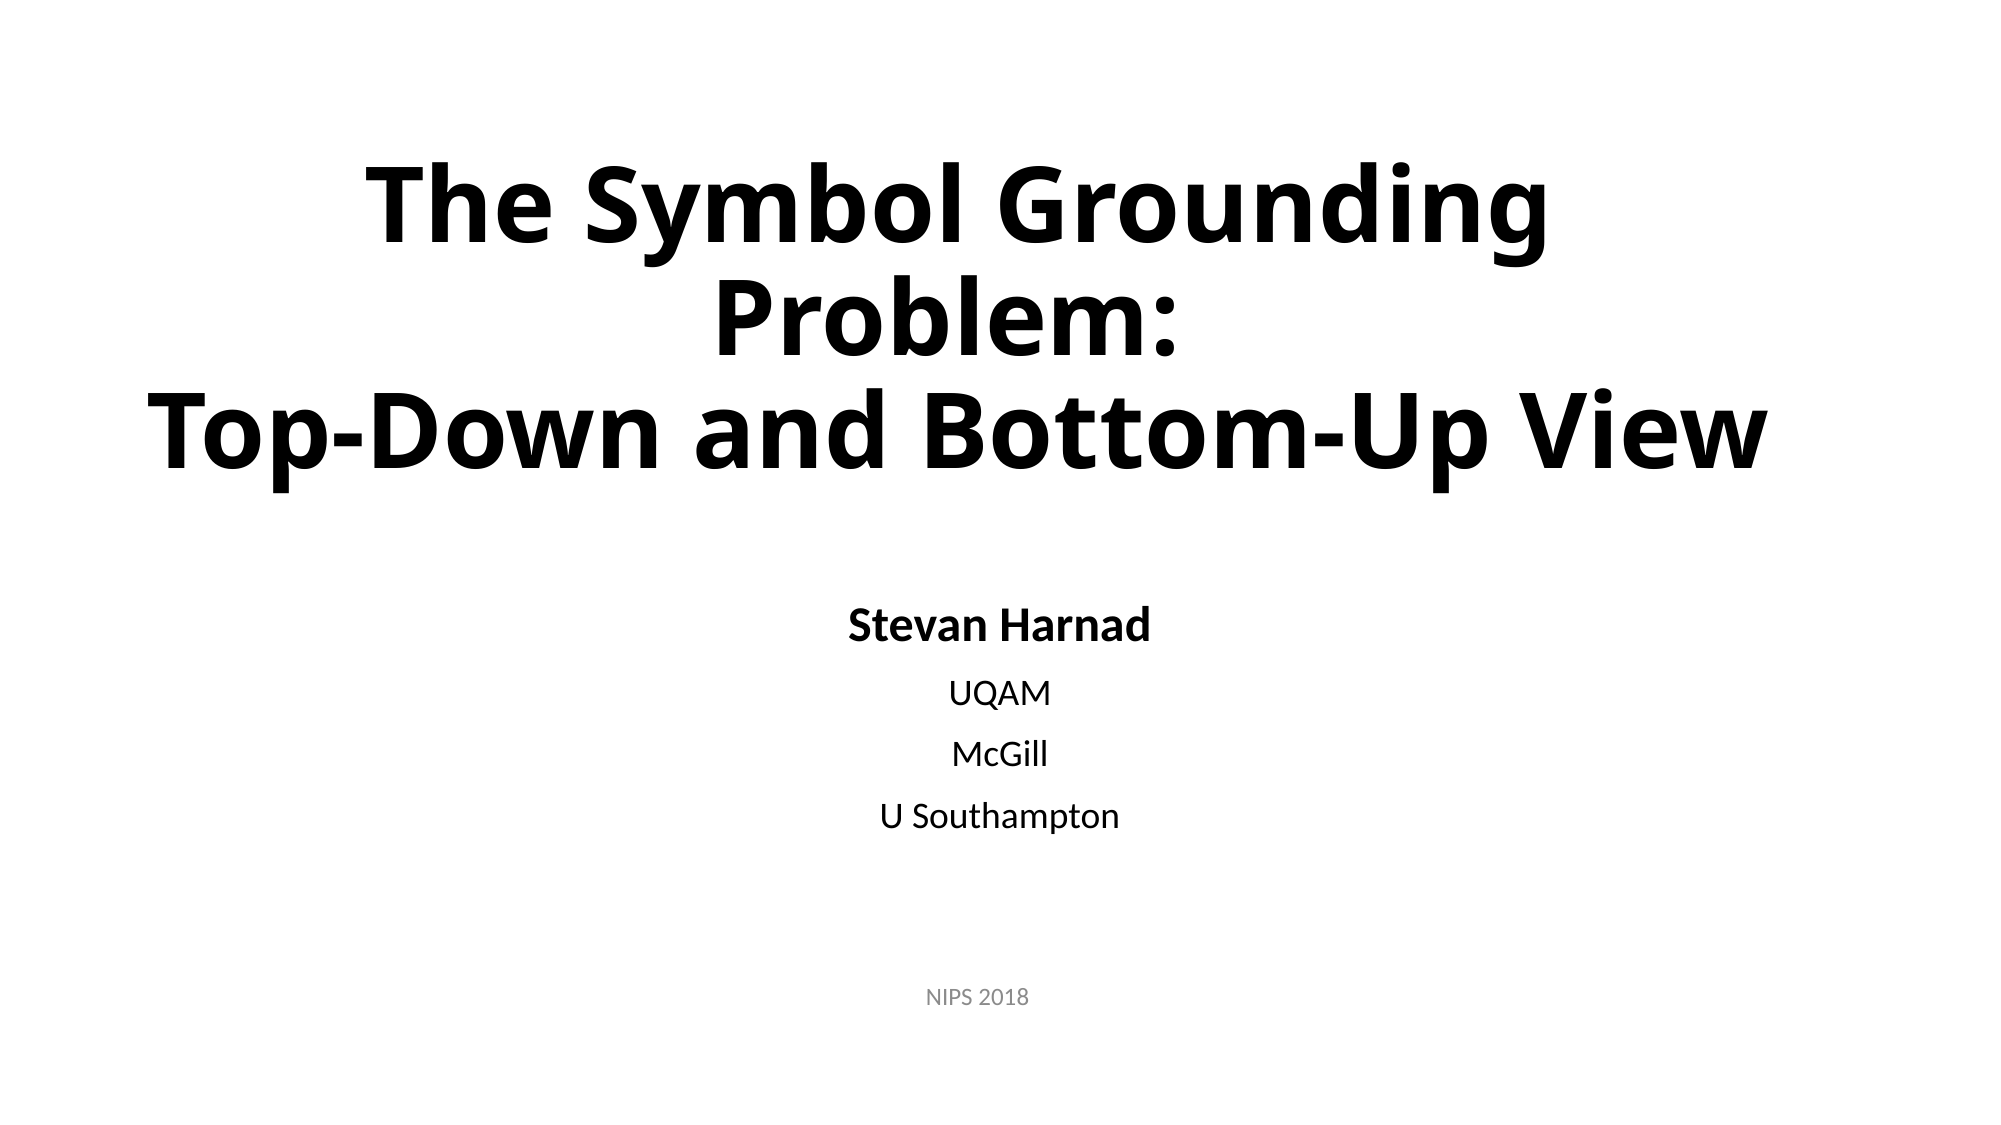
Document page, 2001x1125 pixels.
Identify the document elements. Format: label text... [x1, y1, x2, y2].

title The Symbol Grounding Problem: Top-Down and Bottom-Up View [131, 99, 1787, 625]
subtitle Stevan Harnad UQAM McGill U Southampton [249, 590, 1750, 863]
footer NIPS 2018 [530, 965, 1425, 1025]
